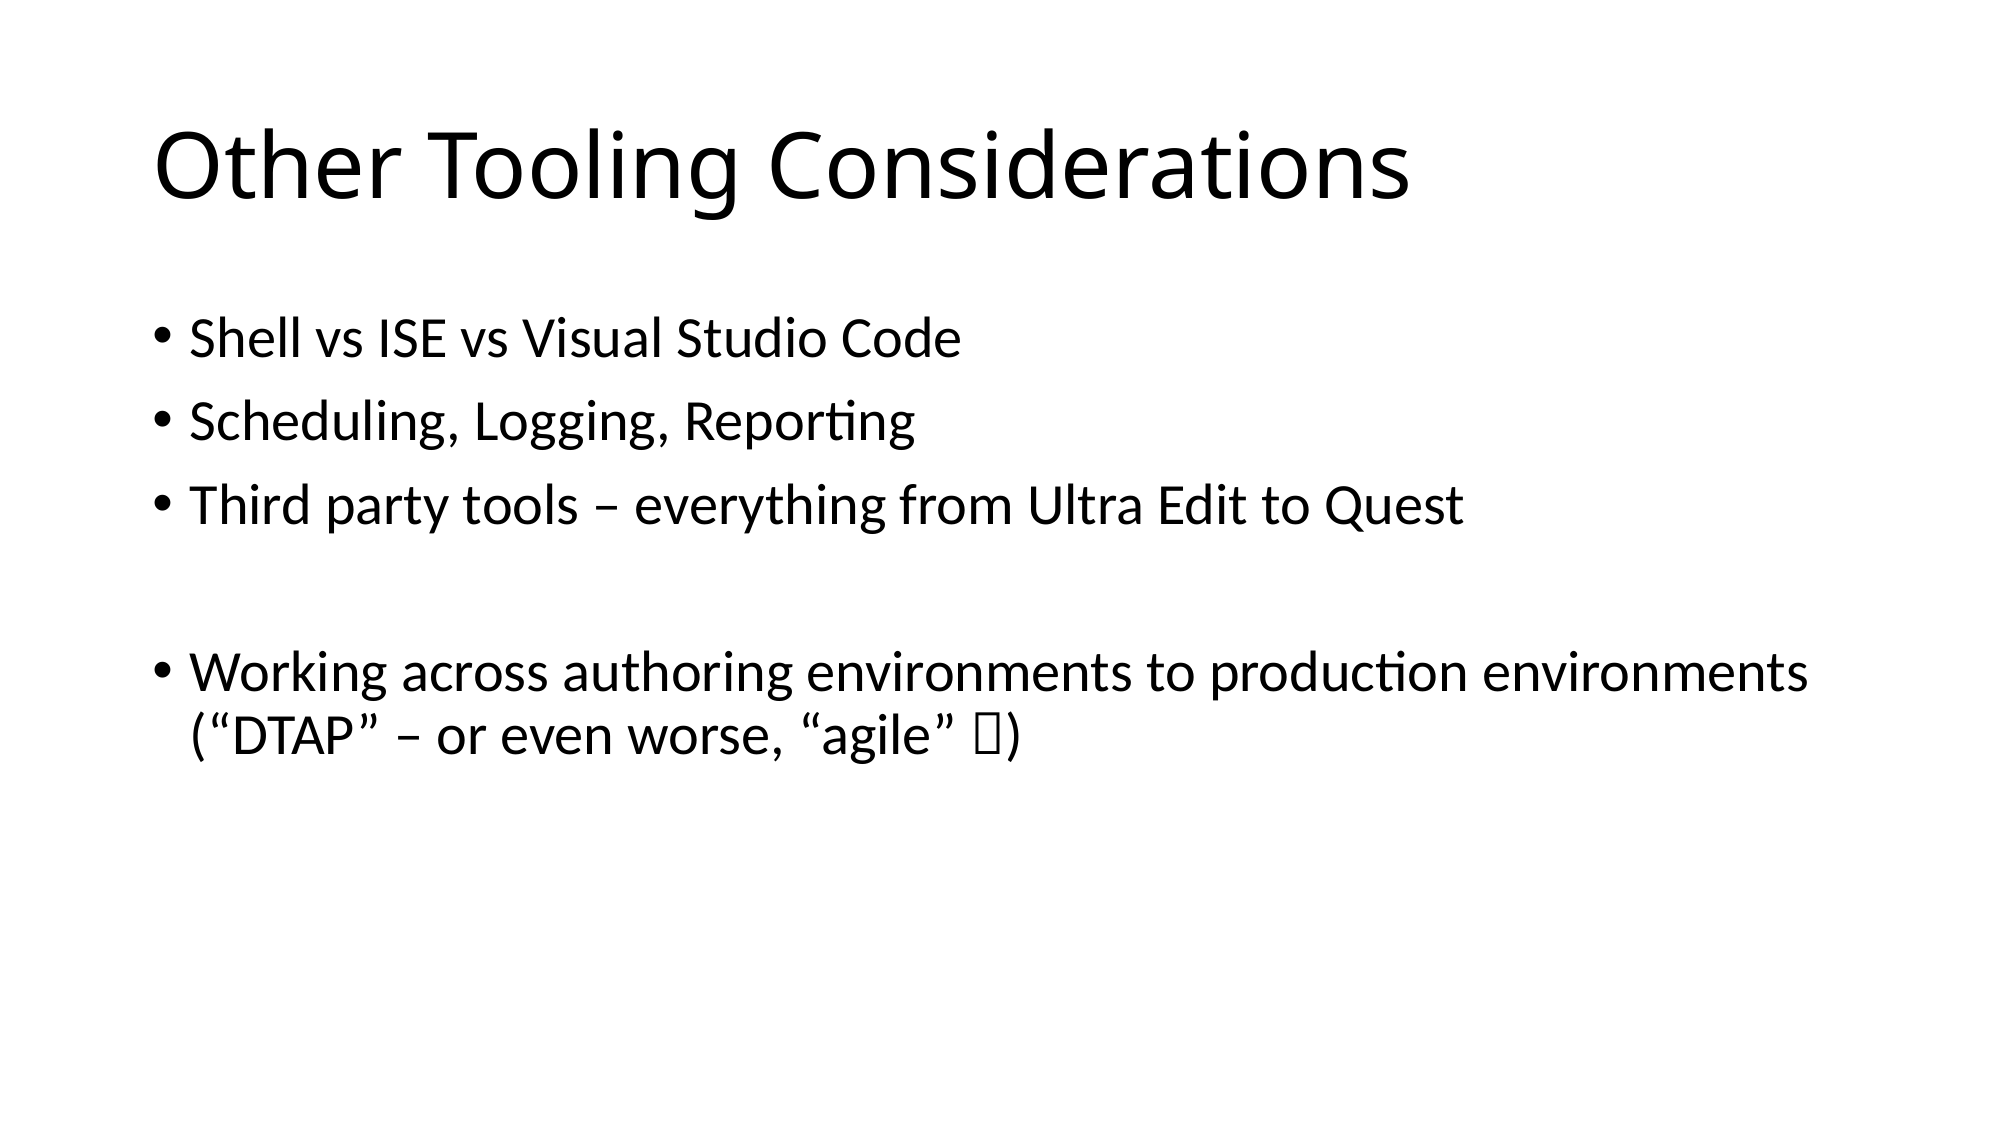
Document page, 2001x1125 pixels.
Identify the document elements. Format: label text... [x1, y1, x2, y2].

list Shell vs ISE vs Visual Studio Code Scheduling, Logging, Reporting Third party tools – everything from Ultra Edit to Quest Working across authoring environments to production environments (“DTAP” – or even worse, “agile” ) [137, 299, 1863, 1014]
title Other Tooling Considerations [137, 59, 1863, 278]
